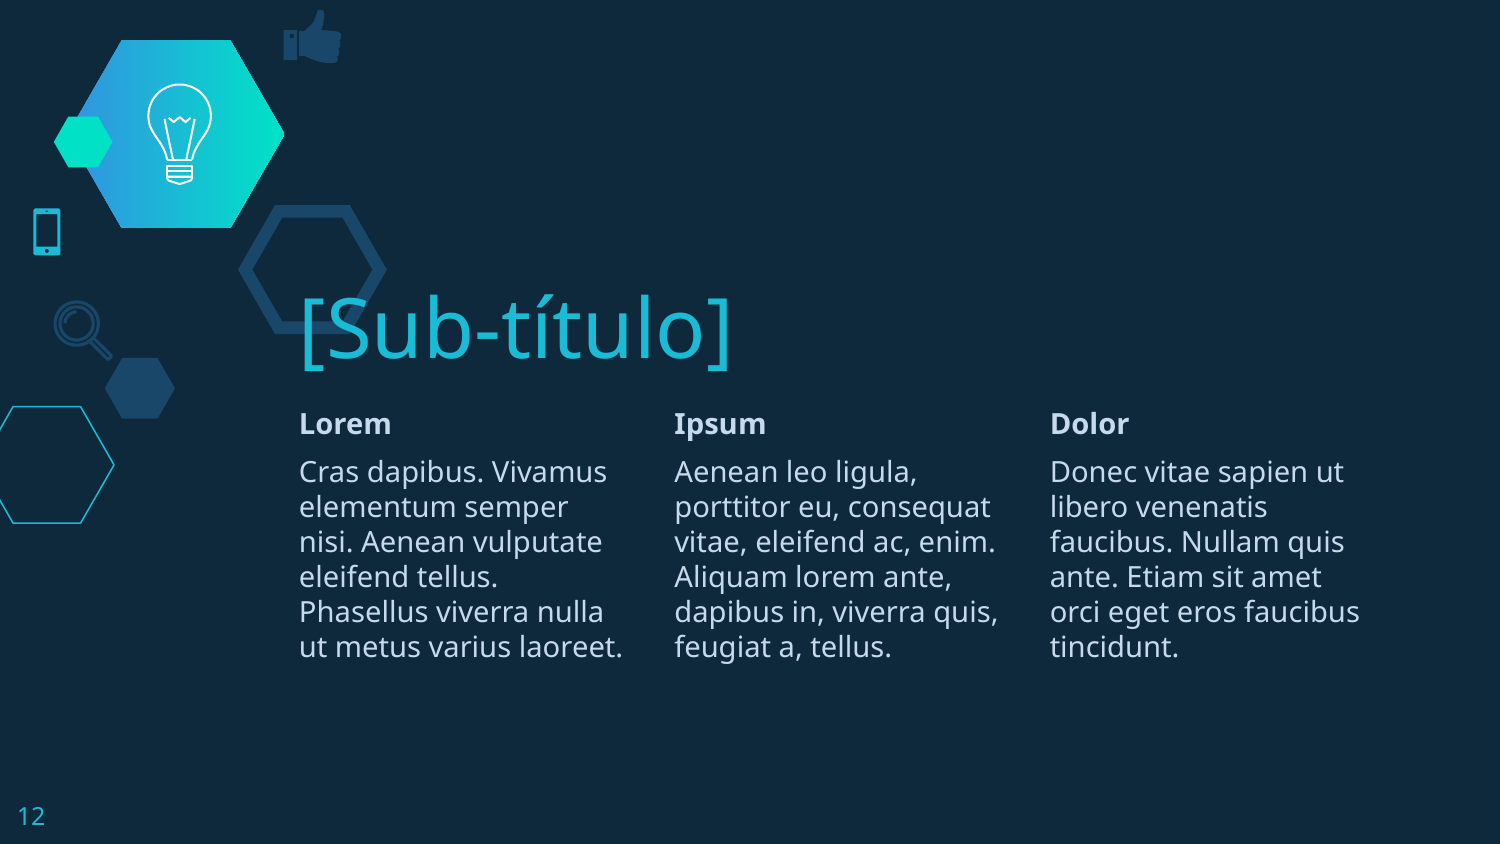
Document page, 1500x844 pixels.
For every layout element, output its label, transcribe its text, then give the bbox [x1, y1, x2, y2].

text_box Ipsum Aenean leo ligula, porttitor eu, consequat vitae, eleifend ac, enim. Aliquam lorem ante, dapibus in, viverra quis, feugiat a, tellus. [659, 390, 1017, 808]
text_box [Sub-título] [284, 284, 1096, 391]
text_box Lorem Cras dapibus. Vivamus elementum semper nisi. Aenean vulputate eleifend tellus. Phasellus viverra nulla ut metus varius laoreet. [284, 390, 642, 808]
text_box Dolor Donec vitae sapien ut libero venenatis faucibus. Nullam quis ante. Etiam sit amet orci eget eros faucibus tincidunt. [1035, 390, 1392, 808]
text_box <número> [2, 784, 93, 844]
